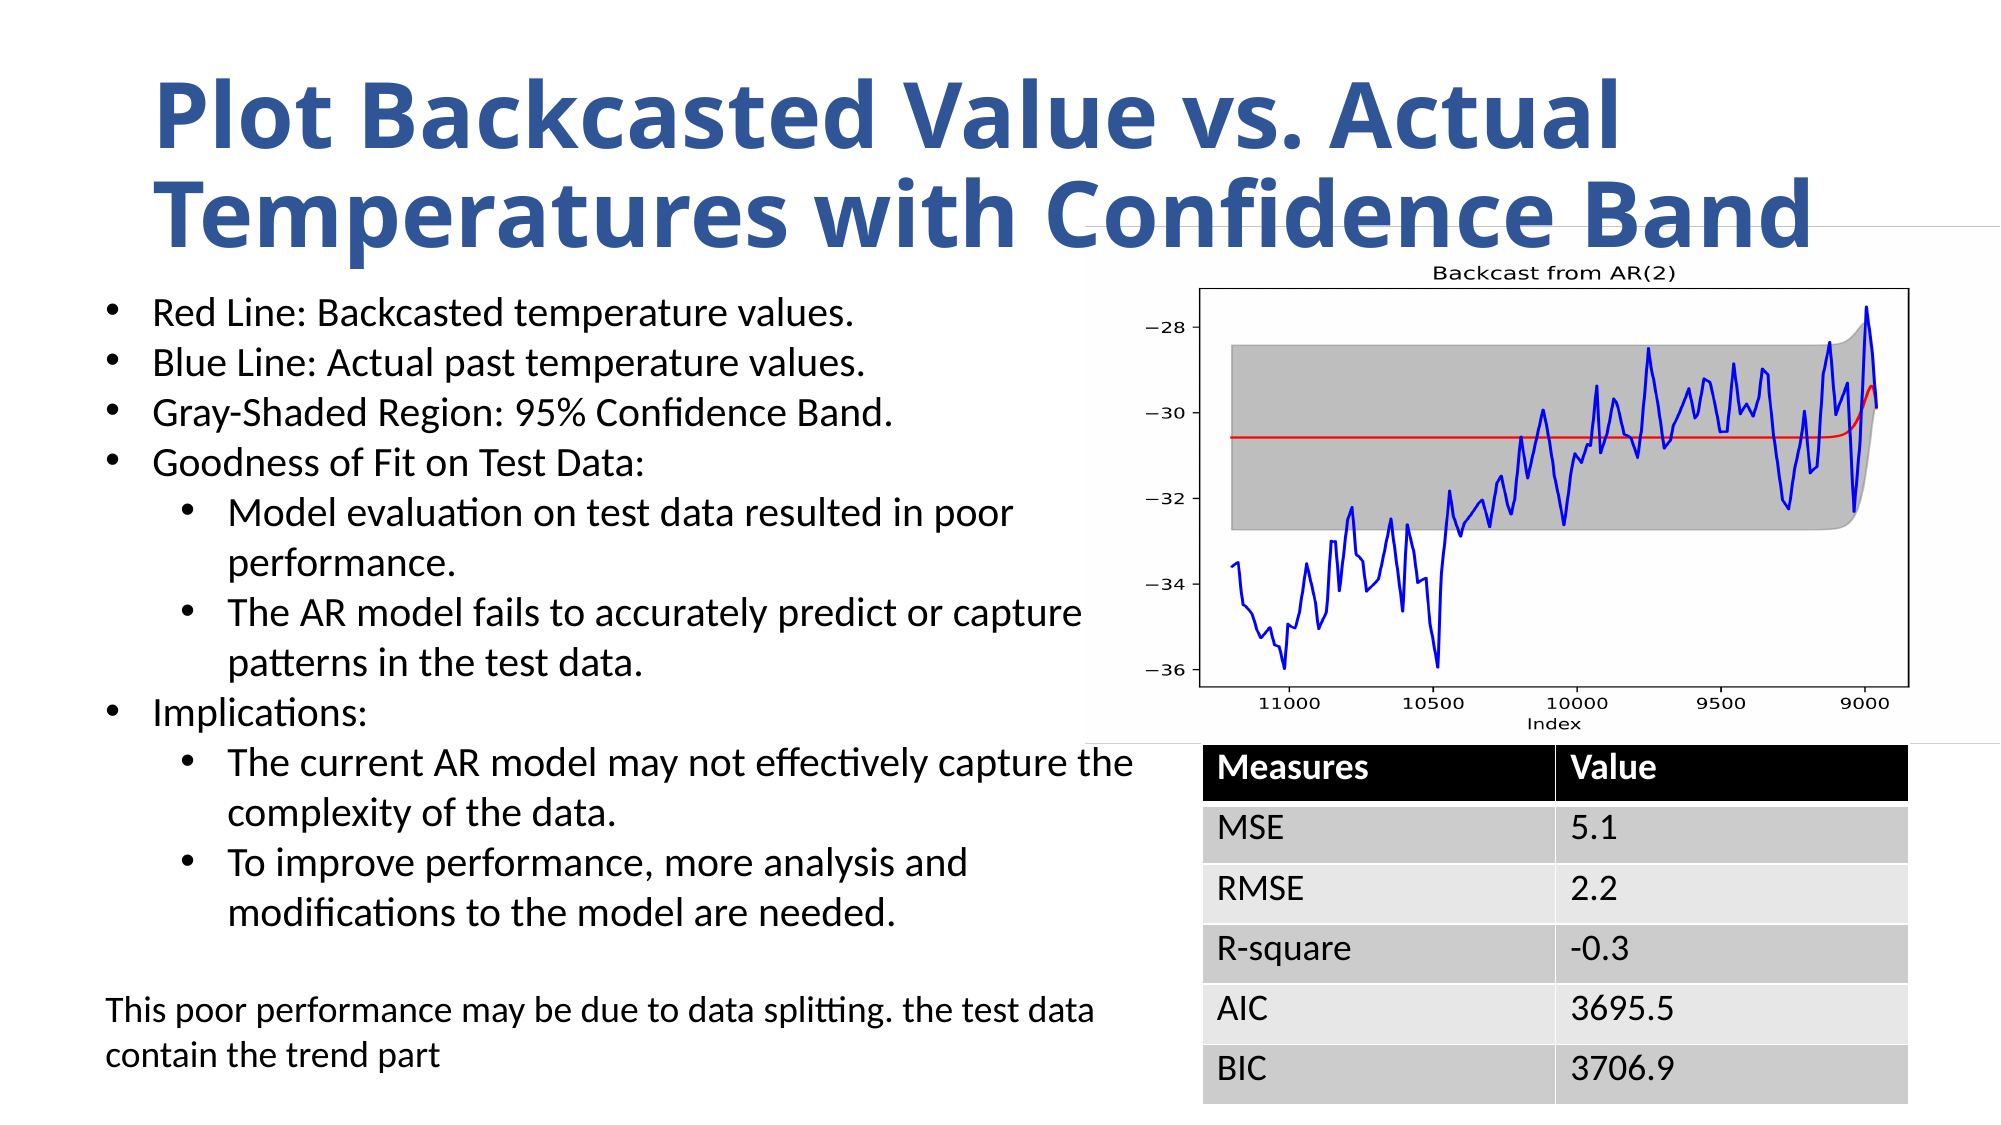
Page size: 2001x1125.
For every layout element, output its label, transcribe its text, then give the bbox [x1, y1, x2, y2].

text_box Red Line: Backcasted temperature values. Blue Line: Actual past temperature values. Gray-Shaded Region: 95% Confidence Band. Goodness of Fit on Test Data: Model evaluation on test data resulted in poor performance. The AR model fails to accurately predict or capture patterns in the test data. Implications: The current AR model may not effectively capture the complexity of the data. To improve performance, more analysis and modiﬁcations to the model are needed. This poor performance may be due to data splitting. the test data contain the trend part [90, 277, 1202, 1125]
table_cell 2.2 [1556, 865, 1908, 923]
table_cell BIC [1203, 1045, 1555, 1104]
table_cell 3706.9 [1556, 1045, 1908, 1104]
table_cell R-square [1203, 925, 1555, 983]
table_header Measures [1203, 745, 1555, 801]
table_header Value [1556, 745, 1908, 801]
table_cell 3695.5 [1556, 985, 1908, 1044]
table_cell 5.1 [1556, 807, 1908, 863]
table_cell -0.3 [1556, 925, 1908, 983]
table_cell AIC [1203, 985, 1555, 1044]
table_cell MSE [1203, 807, 1555, 863]
title Plot Backcasted Value vs. Actual Temperatures with Confidence Band [137, 59, 1863, 277]
table_cell RMSE [1203, 865, 1555, 923]
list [1085, 226, 2000, 745]
